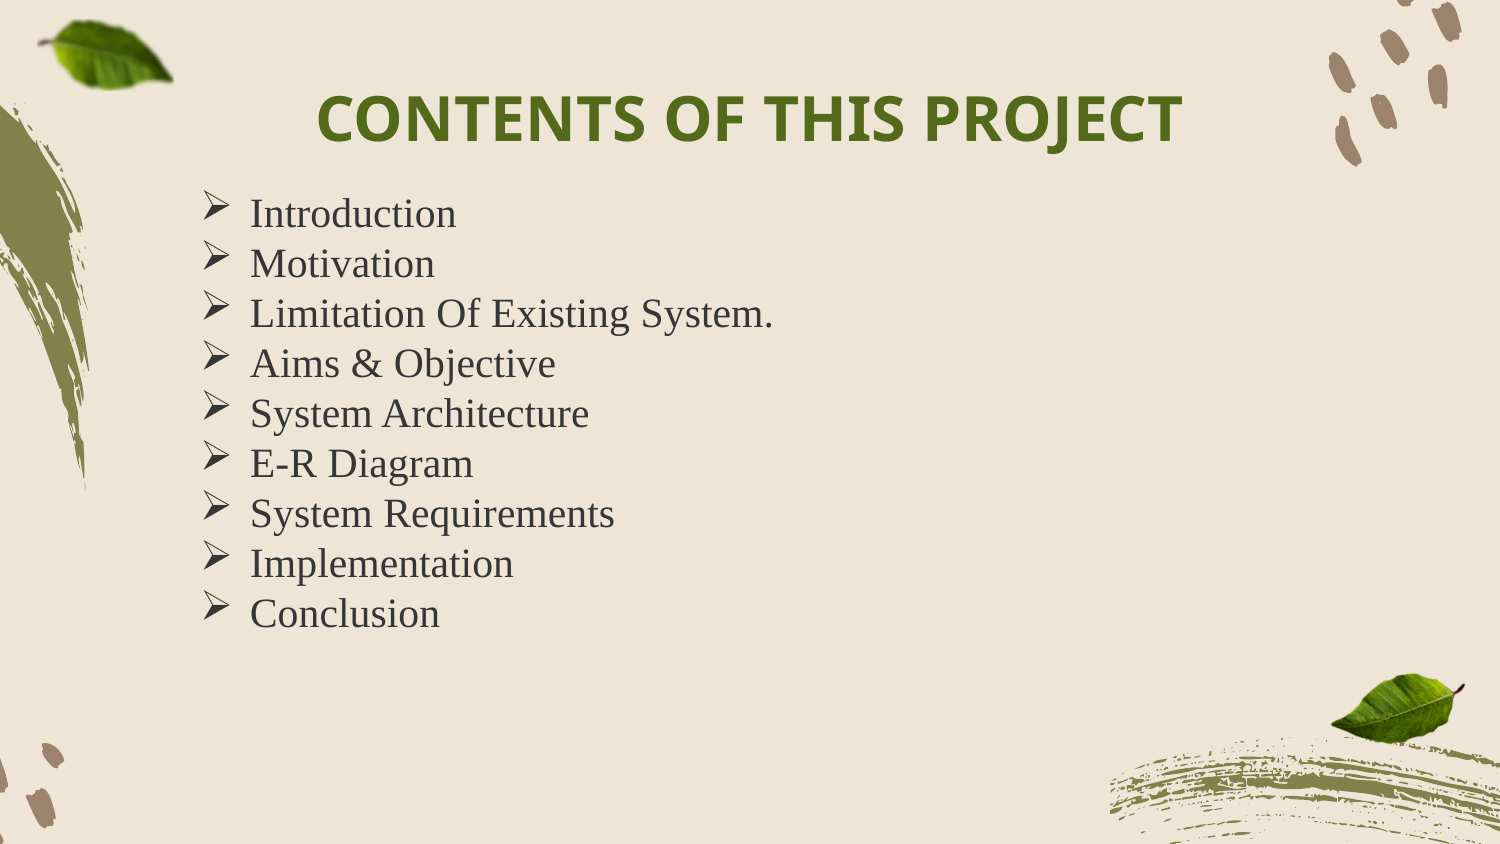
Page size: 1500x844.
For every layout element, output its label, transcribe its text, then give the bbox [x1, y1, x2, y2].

title CONTENTS OF THIS PROJECT [124, 69, 1376, 164]
picture [37, 18, 174, 91]
list Introduction Motivation Limitation Of Existing System. Aims & Objective System Architecture E-R Diagram System Requirements Implementation Conclusion [159, 170, 1340, 777]
picture [1326, 645, 1477, 776]
